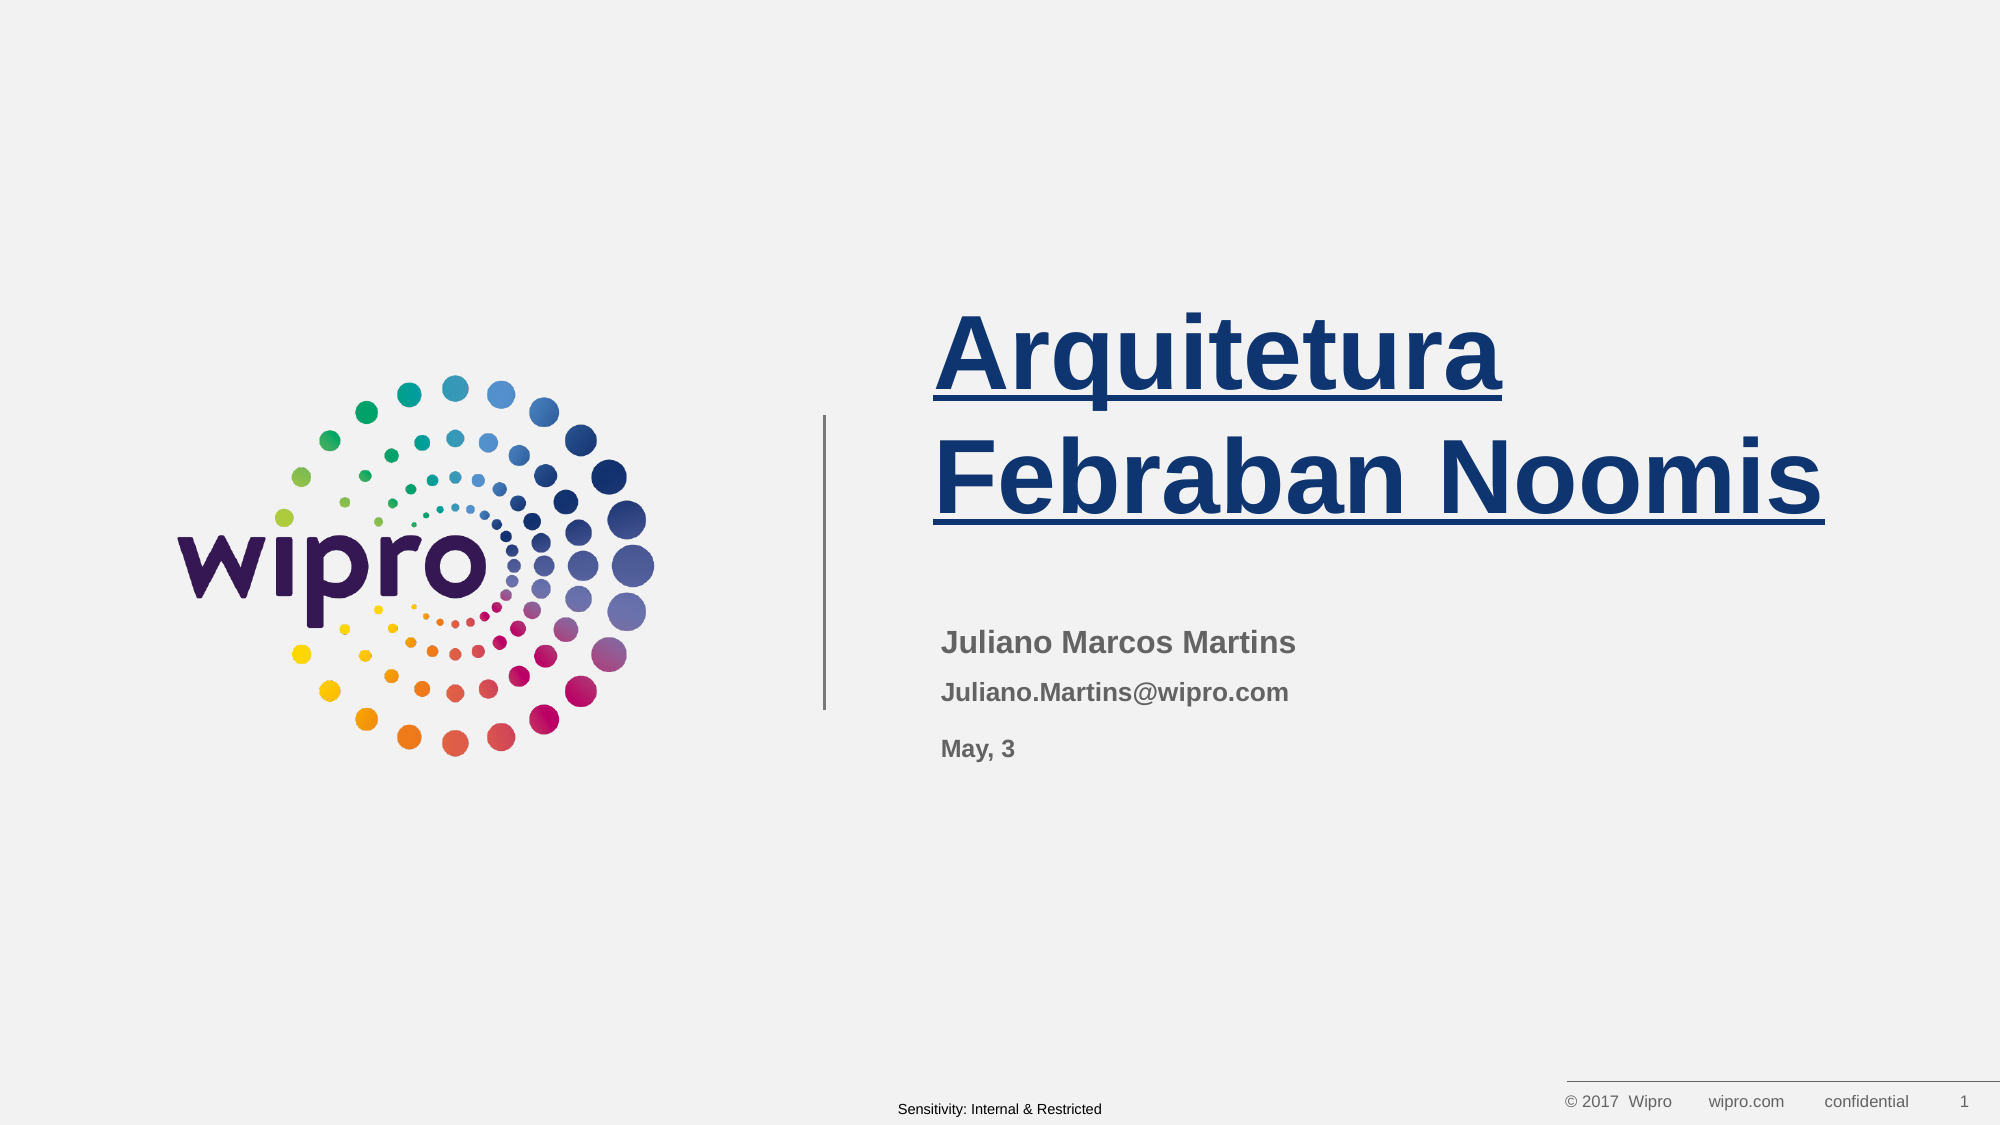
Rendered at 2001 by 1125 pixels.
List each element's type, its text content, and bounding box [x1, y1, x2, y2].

list Juliano.Martins@wipro.com [933, 674, 1632, 708]
subtitle Juliano Marcos Martins [933, 624, 1632, 658]
title Arquitetura Febraban Noomis [933, 286, 1948, 542]
picture [116, 314, 715, 817]
list May, 3 [933, 732, 1632, 763]
